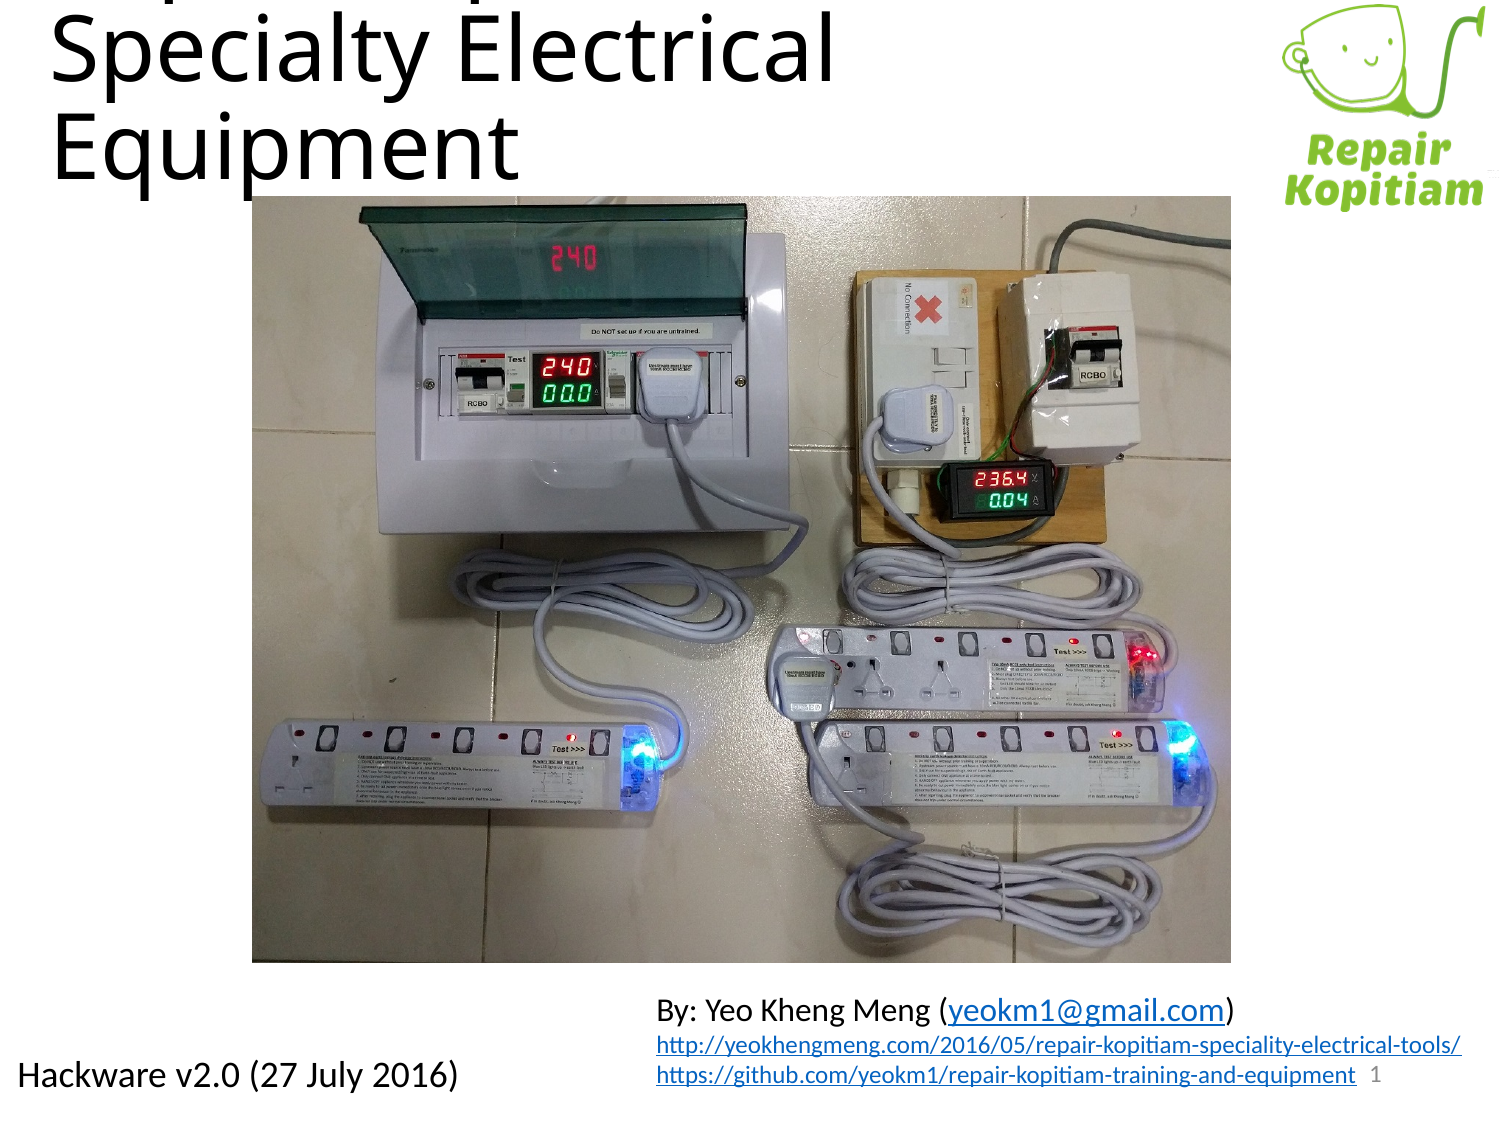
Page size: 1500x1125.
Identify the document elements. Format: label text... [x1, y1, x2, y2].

picture [252, 196, 1231, 963]
slide_number 1 [1059, 1042, 1397, 1103]
text_box By: Yeo Kheng Meng (yeokm1@gmail.com) http://yeokhengmeng.com/2016/05/repair-kopitiam-speciality-electrical-tools/ https://github.com/yeokm1/repair-kopitiam-training-and-equipment [641, 980, 1478, 1096]
picture [1281, 4, 1500, 212]
text_box Hackware v2.0 (27 July 2016) [2, 1042, 475, 1103]
title Repair Kopitiam Specialty Electrical Equipment [34, 8, 1180, 208]
